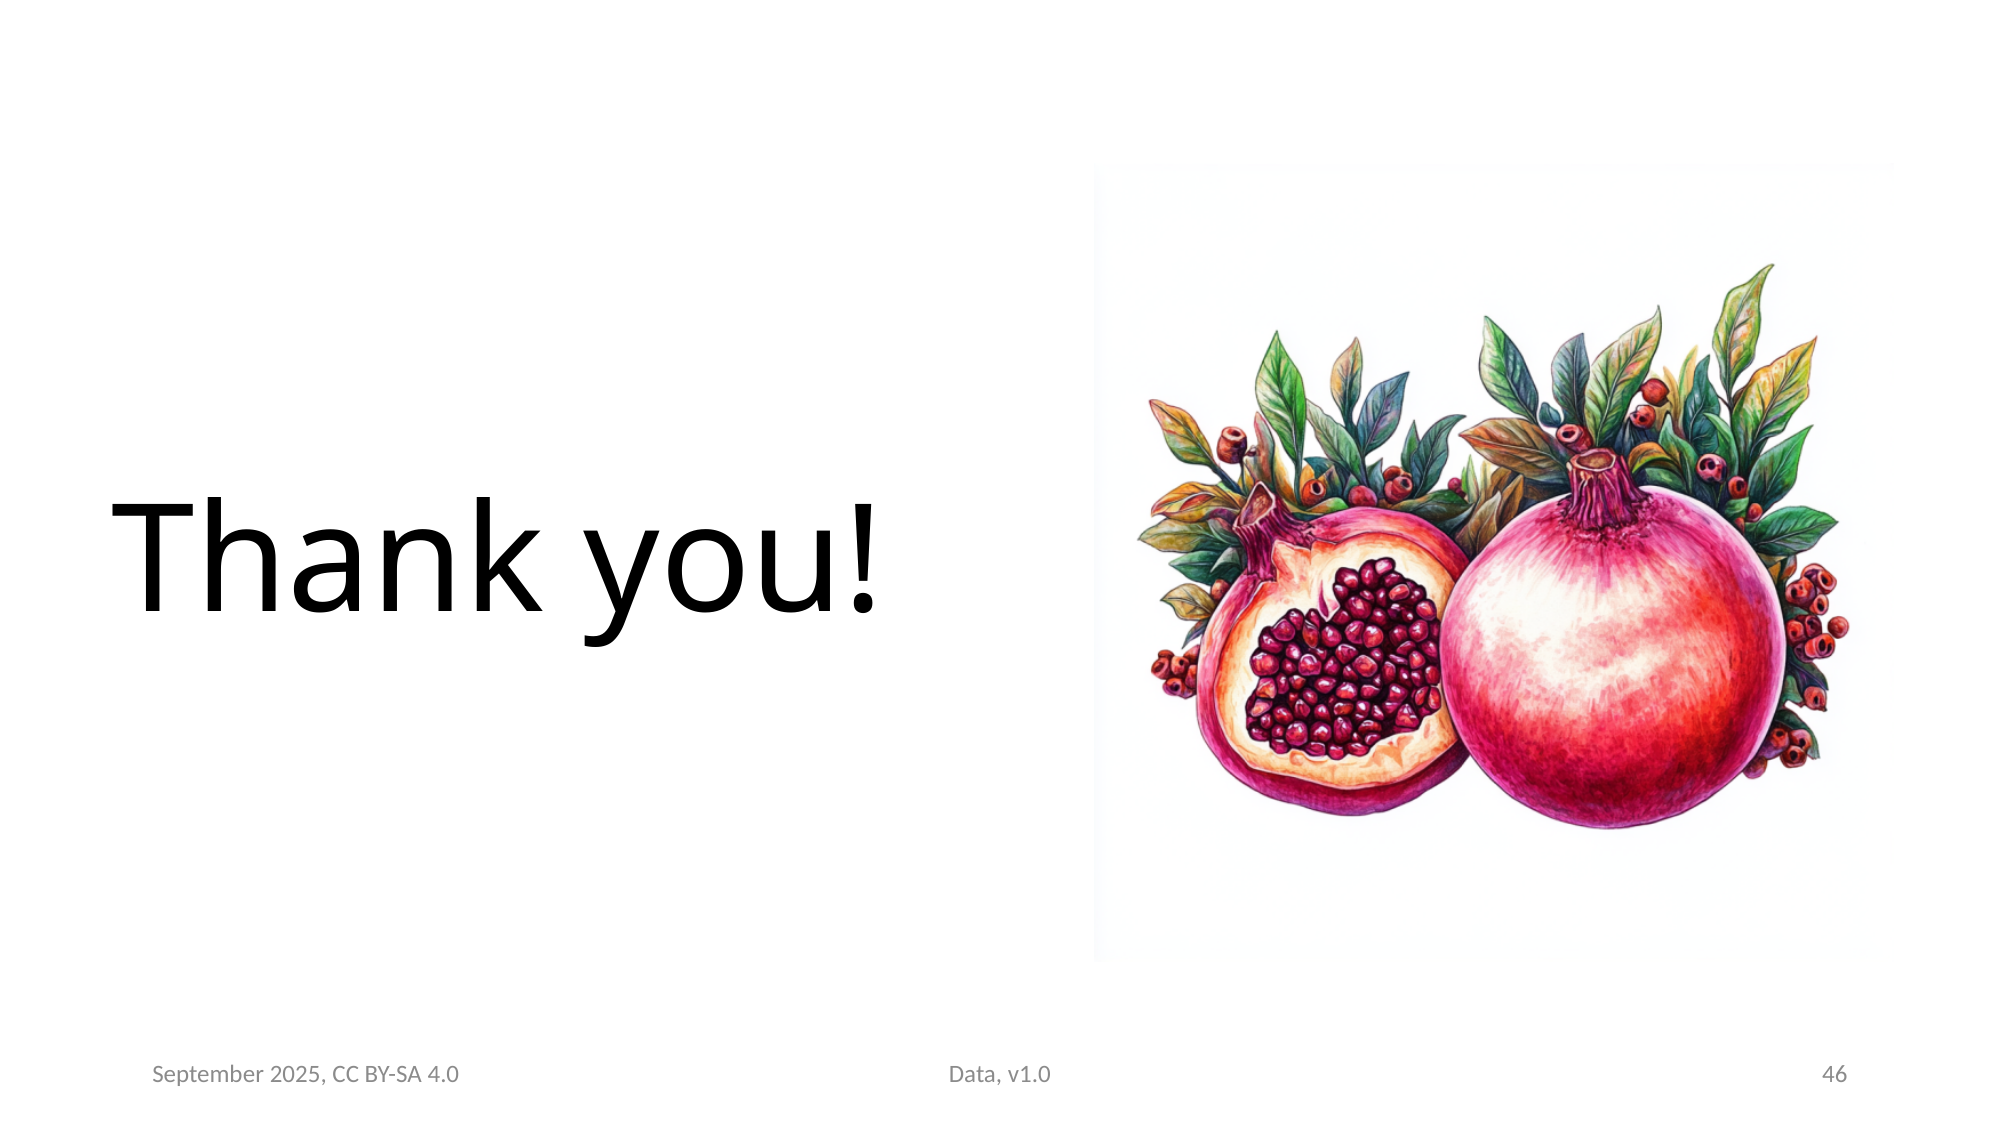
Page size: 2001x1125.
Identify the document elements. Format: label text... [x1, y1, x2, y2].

picture [1094, 163, 1894, 962]
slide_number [137, 1042, 588, 1103]
title Thank you! [66, 408, 930, 716]
slide_number 46 [1412, 1042, 1863, 1103]
footer Data, v1.0 [662, 1042, 1338, 1103]
